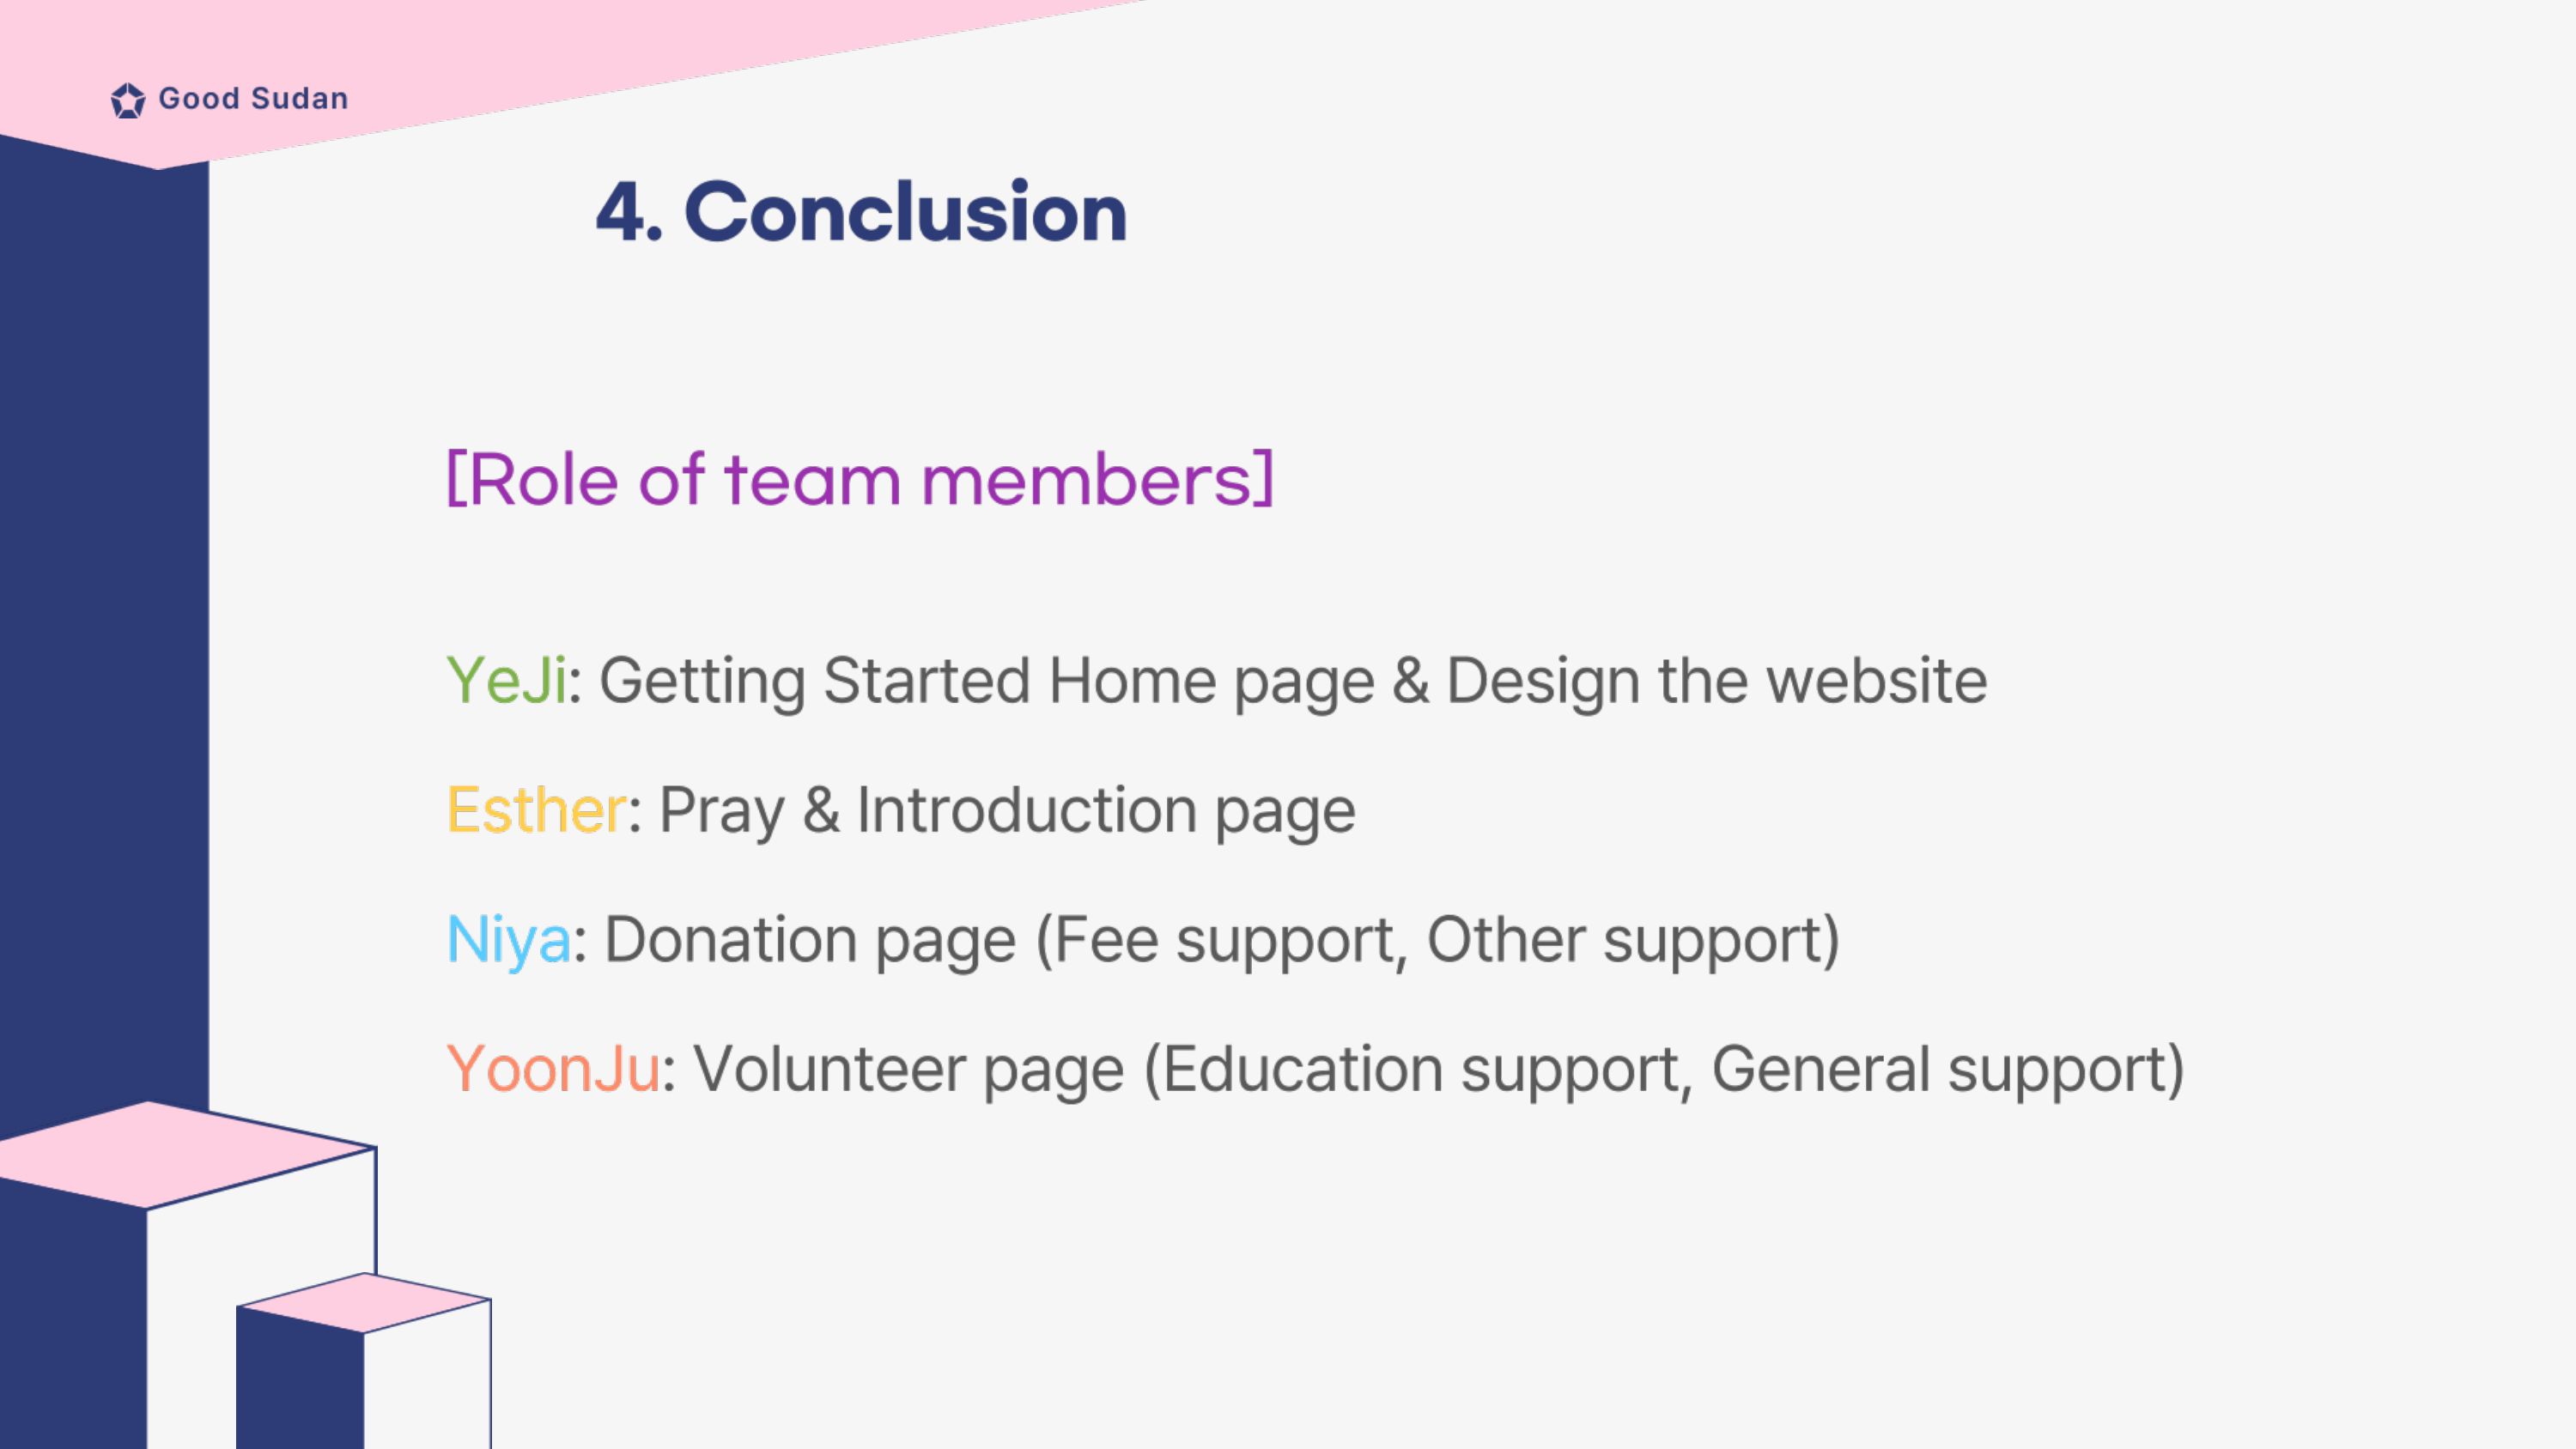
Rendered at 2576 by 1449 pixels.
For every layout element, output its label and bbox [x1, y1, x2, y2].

text_box [236, 1271, 492, 1449]
text_box [0, 1098, 378, 1449]
picture [584, 170, 1161, 302]
picture [436, 432, 2218, 1143]
text_box [110, 78, 447, 122]
text_box [0, 179, 210, 1097]
text_box [0, 0, 2398, 170]
